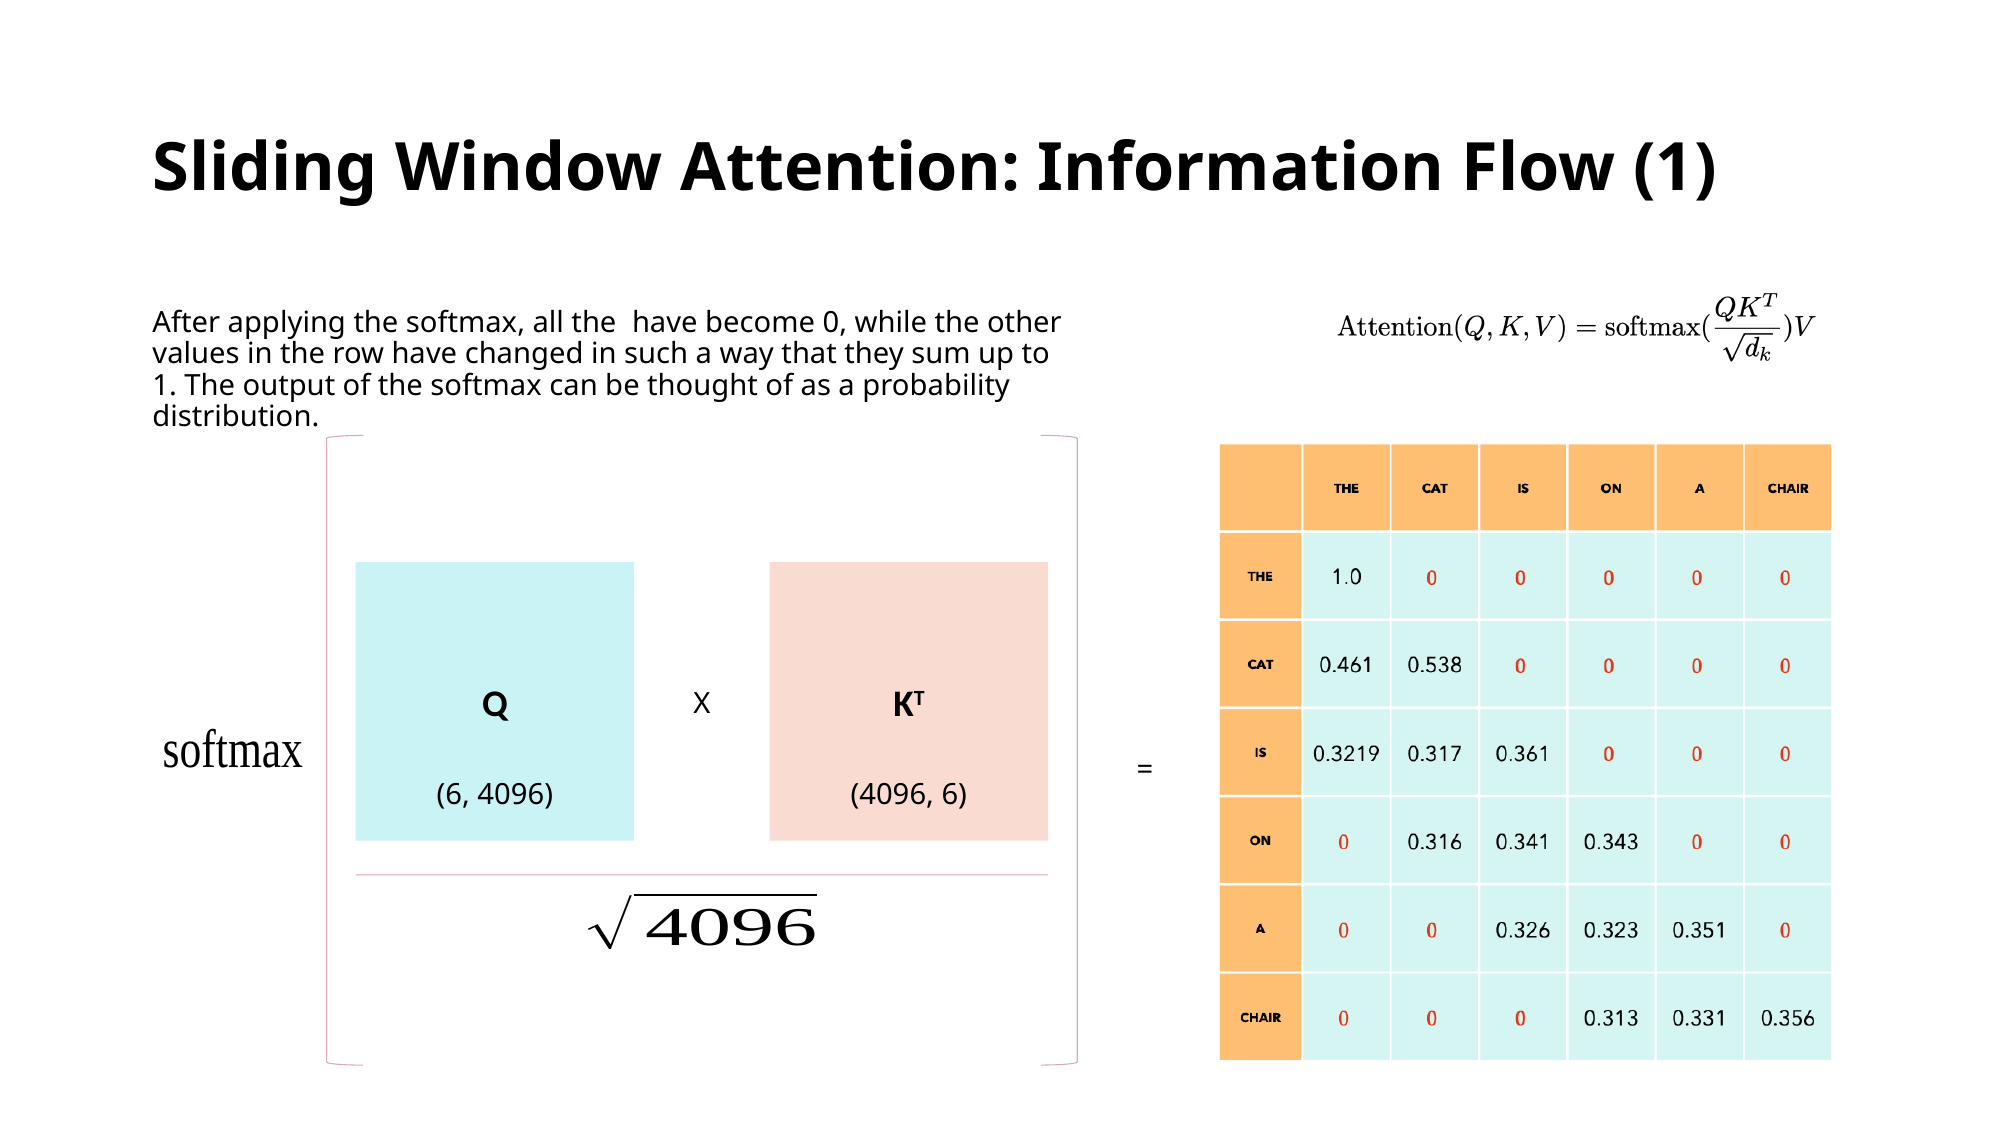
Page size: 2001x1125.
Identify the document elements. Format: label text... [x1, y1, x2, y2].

title Sliding Window Attention: Information Flow (1) [137, 59, 1863, 278]
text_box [162, 435, 1838, 1066]
picture [1335, 277, 1826, 369]
